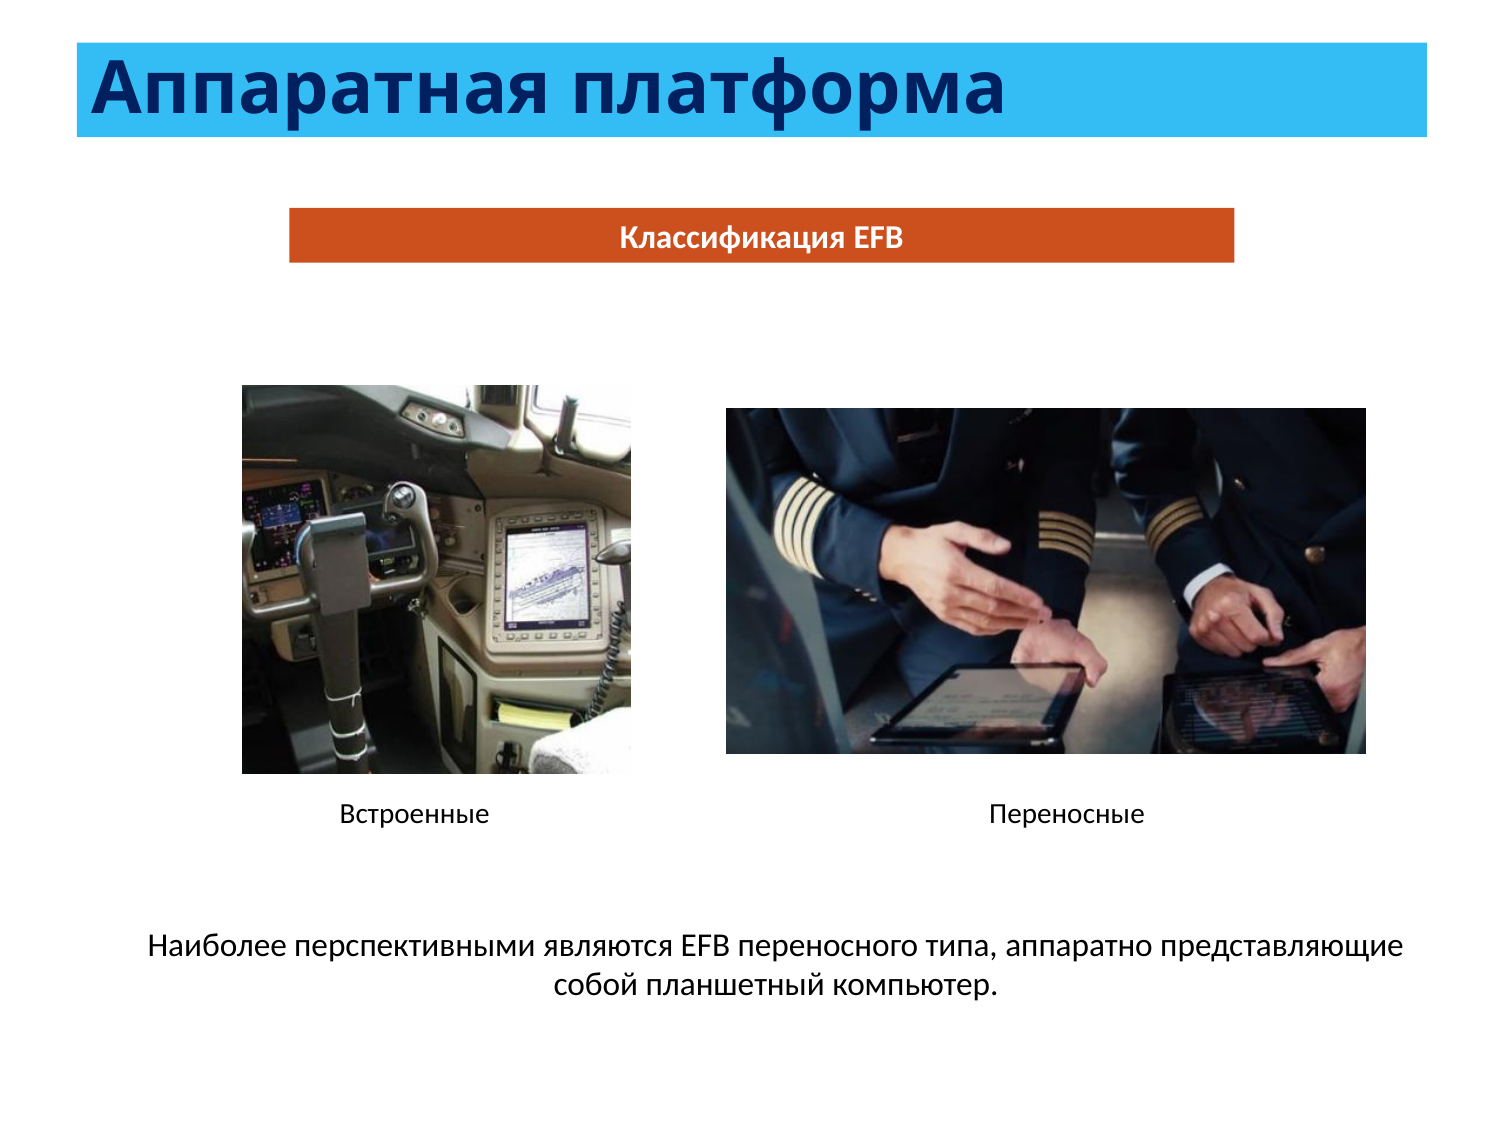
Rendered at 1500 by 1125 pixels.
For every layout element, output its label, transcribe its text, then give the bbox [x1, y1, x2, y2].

text_box Наиболее перспективными являются EFB переносного типа, аппаратно представляющие собой планшетный компьютер. [123, 915, 1430, 1010]
picture [242, 385, 631, 774]
text_box Переносные [974, 786, 1187, 837]
title Аппаратная платформа [76, 42, 1427, 138]
text_box Классификация EFB [289, 207, 1235, 263]
text_box Встроенные [324, 786, 538, 837]
picture [726, 408, 1366, 754]
